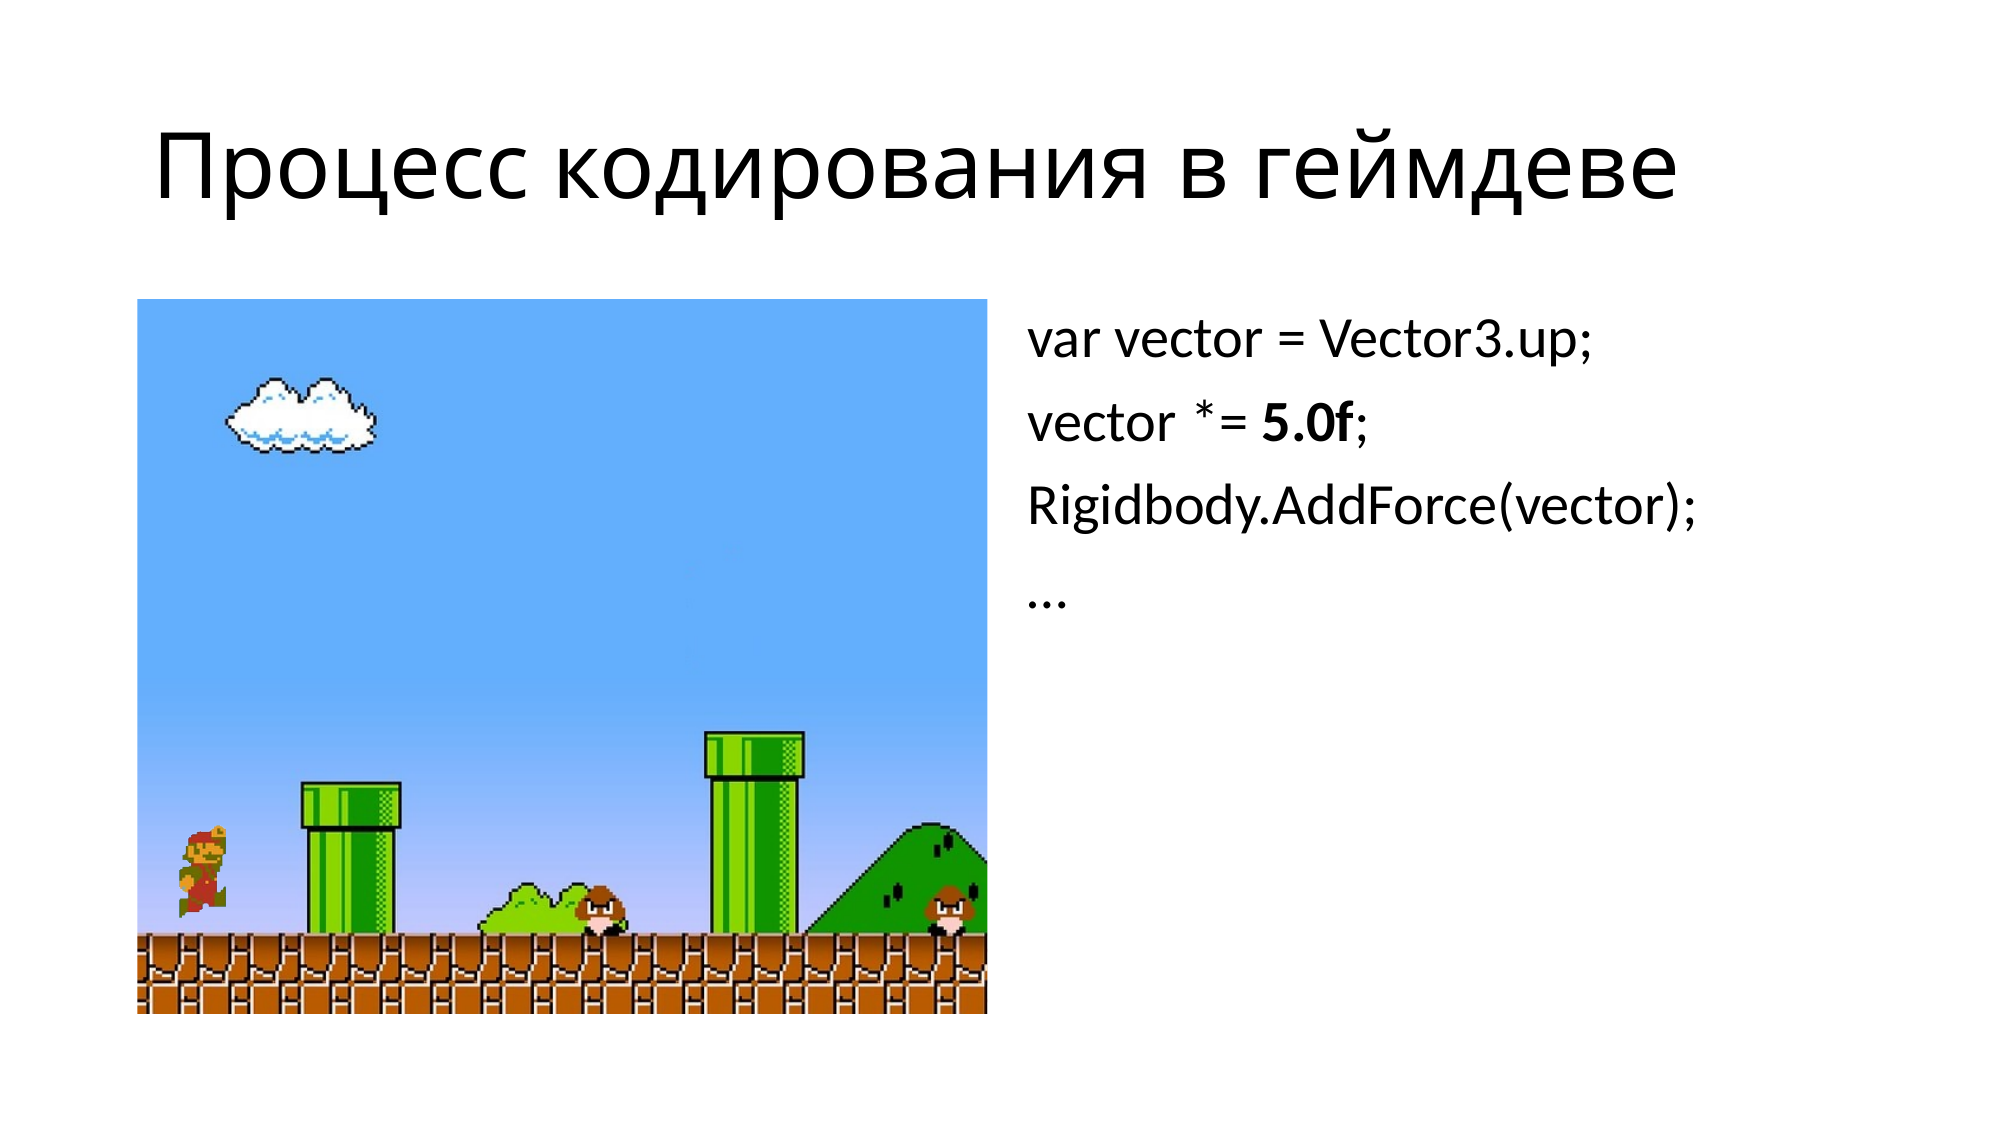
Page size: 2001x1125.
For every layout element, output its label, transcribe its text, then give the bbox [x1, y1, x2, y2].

title Процесс кодирования в геймдеве [137, 59, 1863, 278]
picture [179, 824, 226, 919]
list var vector = Vector3.up; vector *= 5.0f; Rigidbody.AddForce(vector); … [1012, 299, 1863, 1014]
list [137, 299, 988, 1014]
